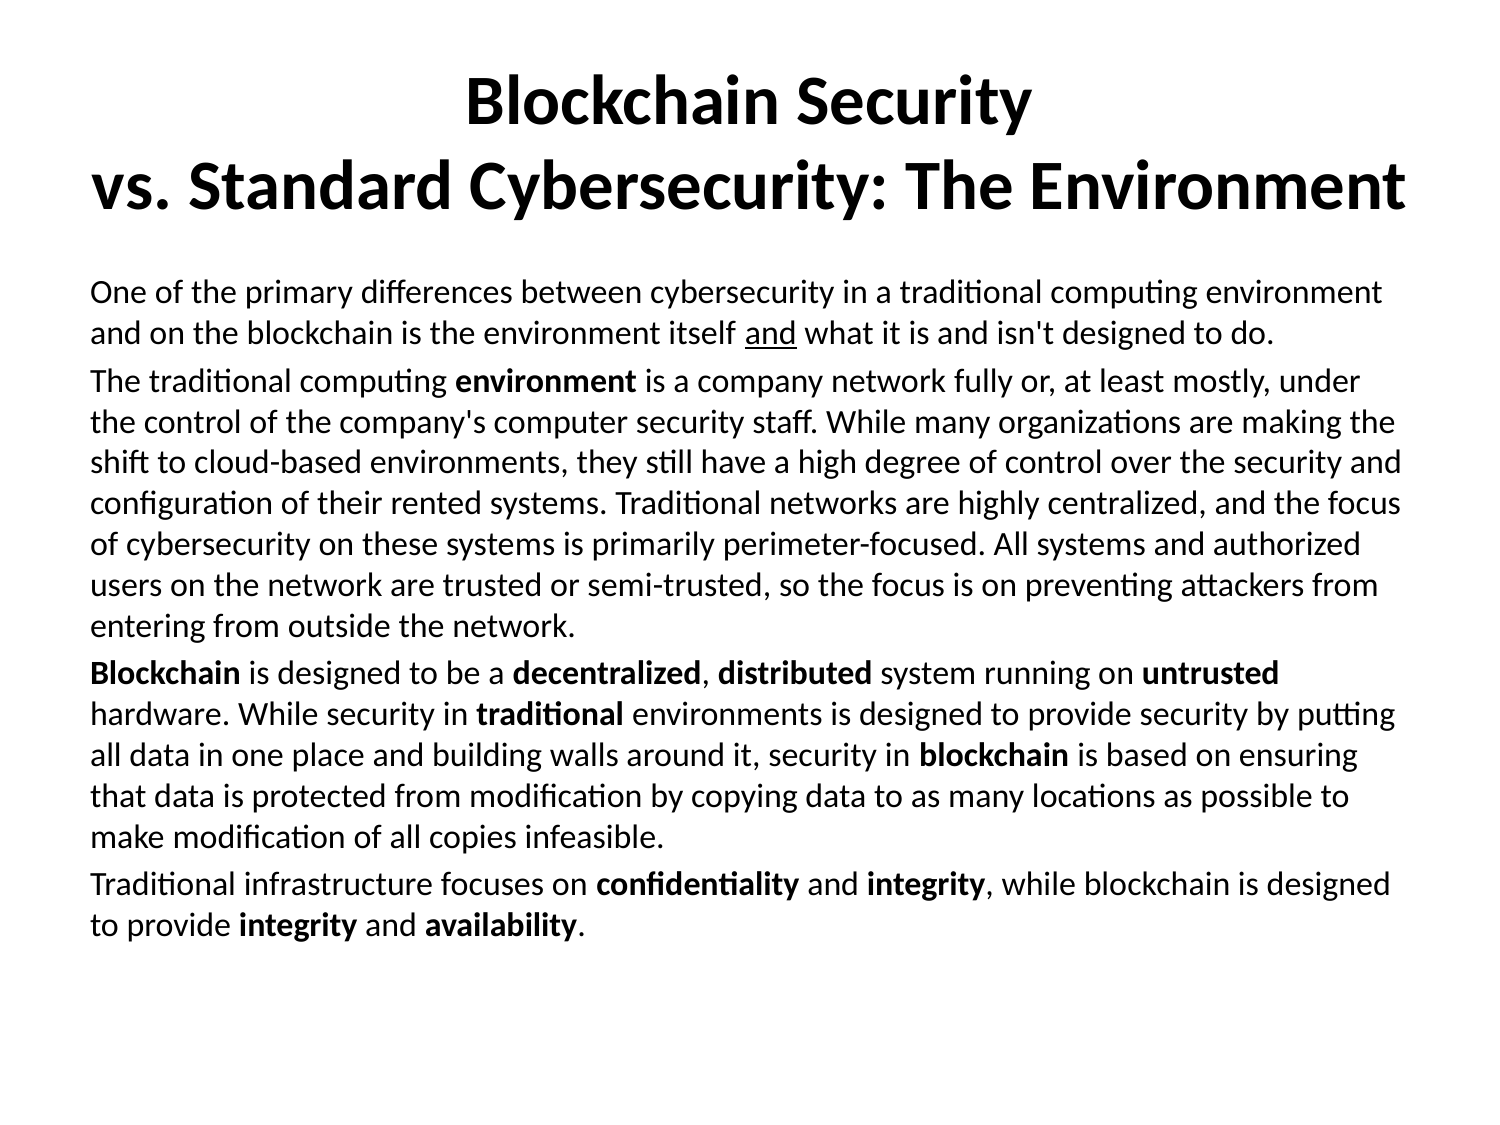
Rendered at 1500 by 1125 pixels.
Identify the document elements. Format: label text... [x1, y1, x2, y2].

list One of the primary differences between cybersecurity in a traditional computing environment and on the blockchain is the environment itself and what it is and isn't designed to do. The traditional computing environment is a company network fully or, at least mostly, under the control of the company's computer security staff. While many organizations are making the shift to cloud-based environments, they still have a high degree of control over the security and configuration of their rented systems. Traditional networks are highly centralized, and the focus of cybersecurity on these systems is primarily perimeter-focused. All systems and authorized users on the network are trusted or semi-trusted, so the focus is on preventing attackers from entering from outside the network. Blockchain is designed to be a decentralized, distributed system running on untrusted hardware. While security in traditional environments is designed to provide security by putting all data in one place and building walls around it, security in blockchain is based on ensuring that data is protected from modification by copying data to as many locations as possible to make modification of all copies infeasible. Traditional infrastructure focuses on confidentiality and integrity, while blockchain is designed to provide integrity and availability. [75, 262, 1425, 1005]
title Blockchain Security vs. Standard Cybersecurity: The Environment [75, 45, 1425, 233]
